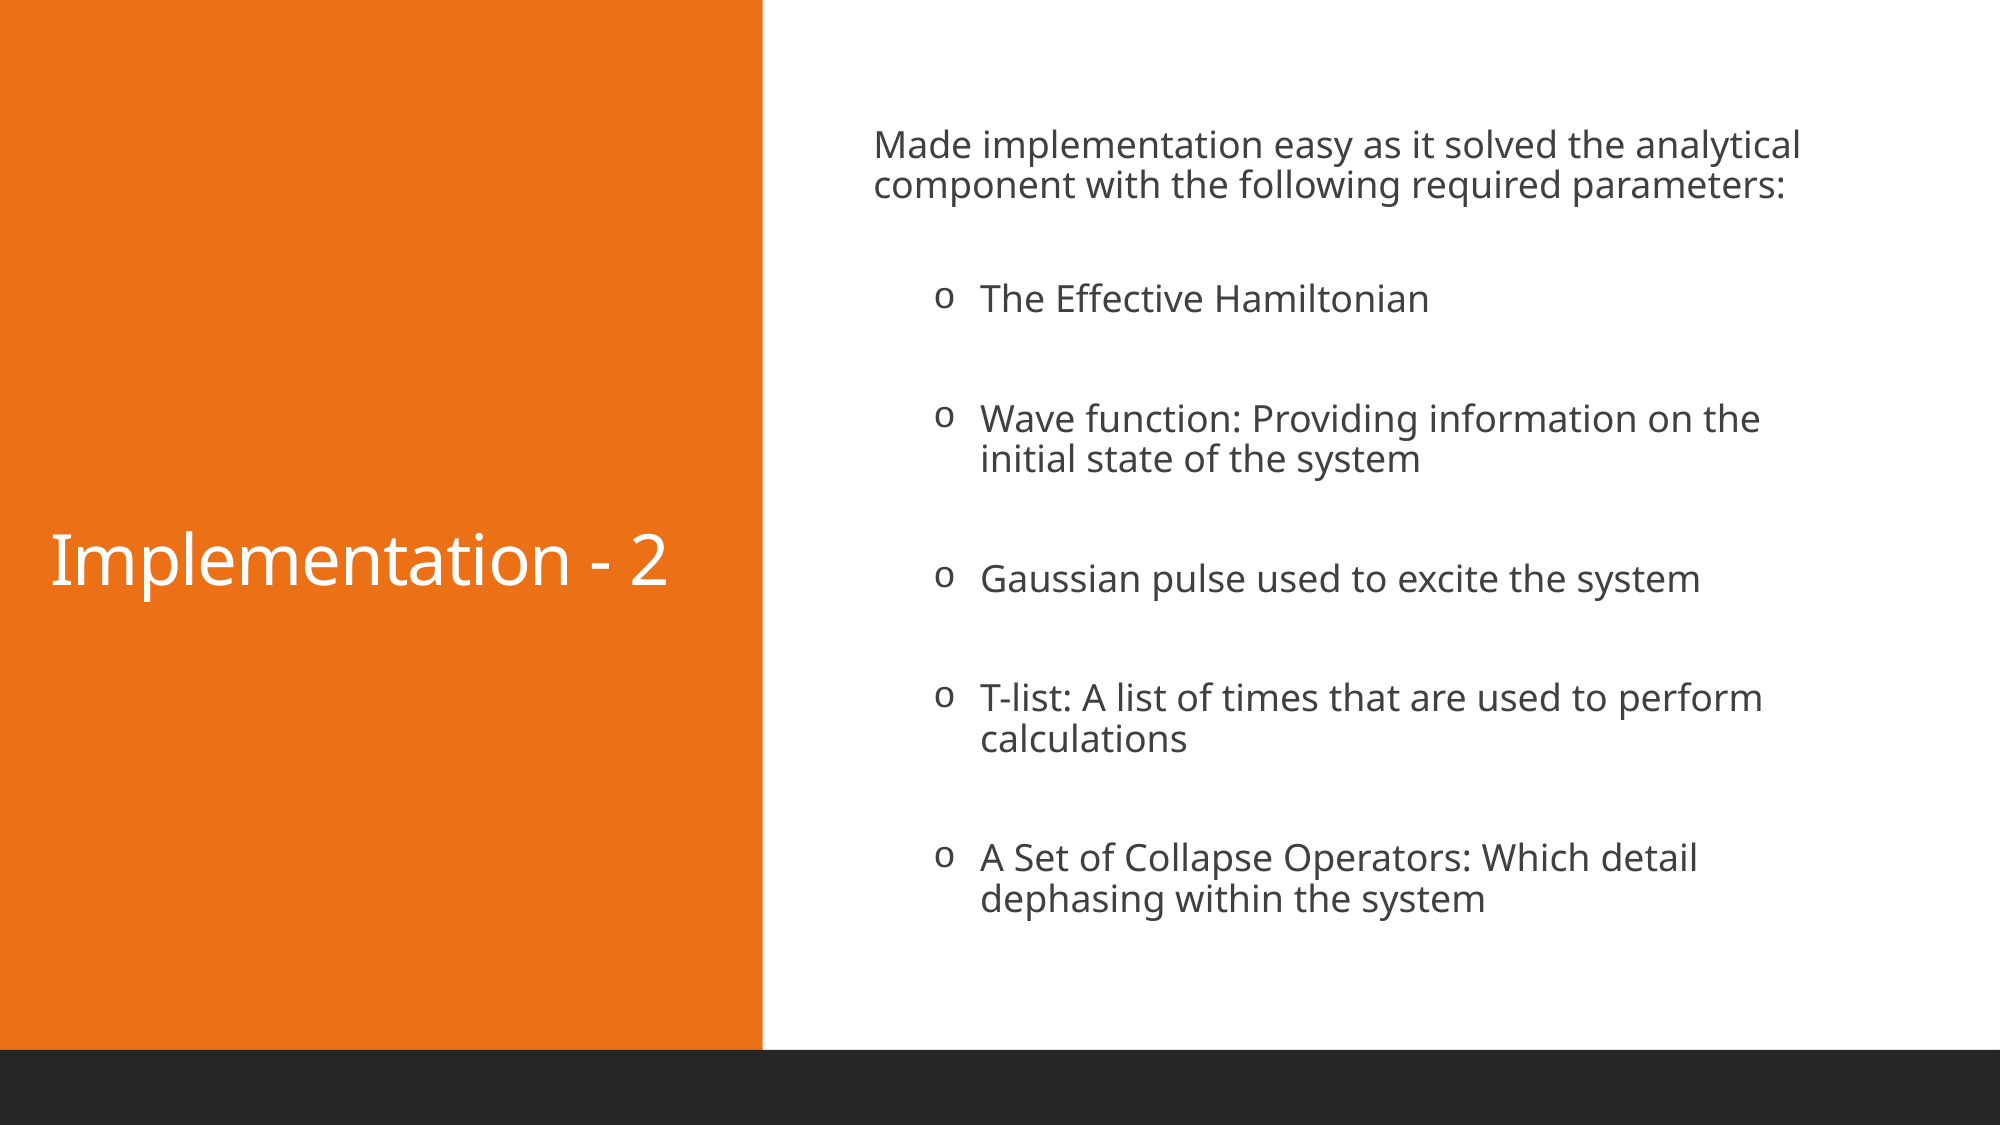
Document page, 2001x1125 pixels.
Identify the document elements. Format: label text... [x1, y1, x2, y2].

title Implementation - 2 [35, 99, 763, 1026]
text_box [764, 0, 2000, 1049]
text_box [0, 0, 764, 1049]
text_box [0, 1049, 2000, 1125]
list Made implementation easy as it solved the analytical component with the following required parameters: The Effective Hamiltonian Wave function: Providing information on the initial state of the system Gaussian pulse used to excite the system T-list: A list of times that are used to perform calculations A Set of Collapse Operators: Which detail dephasing within the system [858, 99, 1830, 1026]
